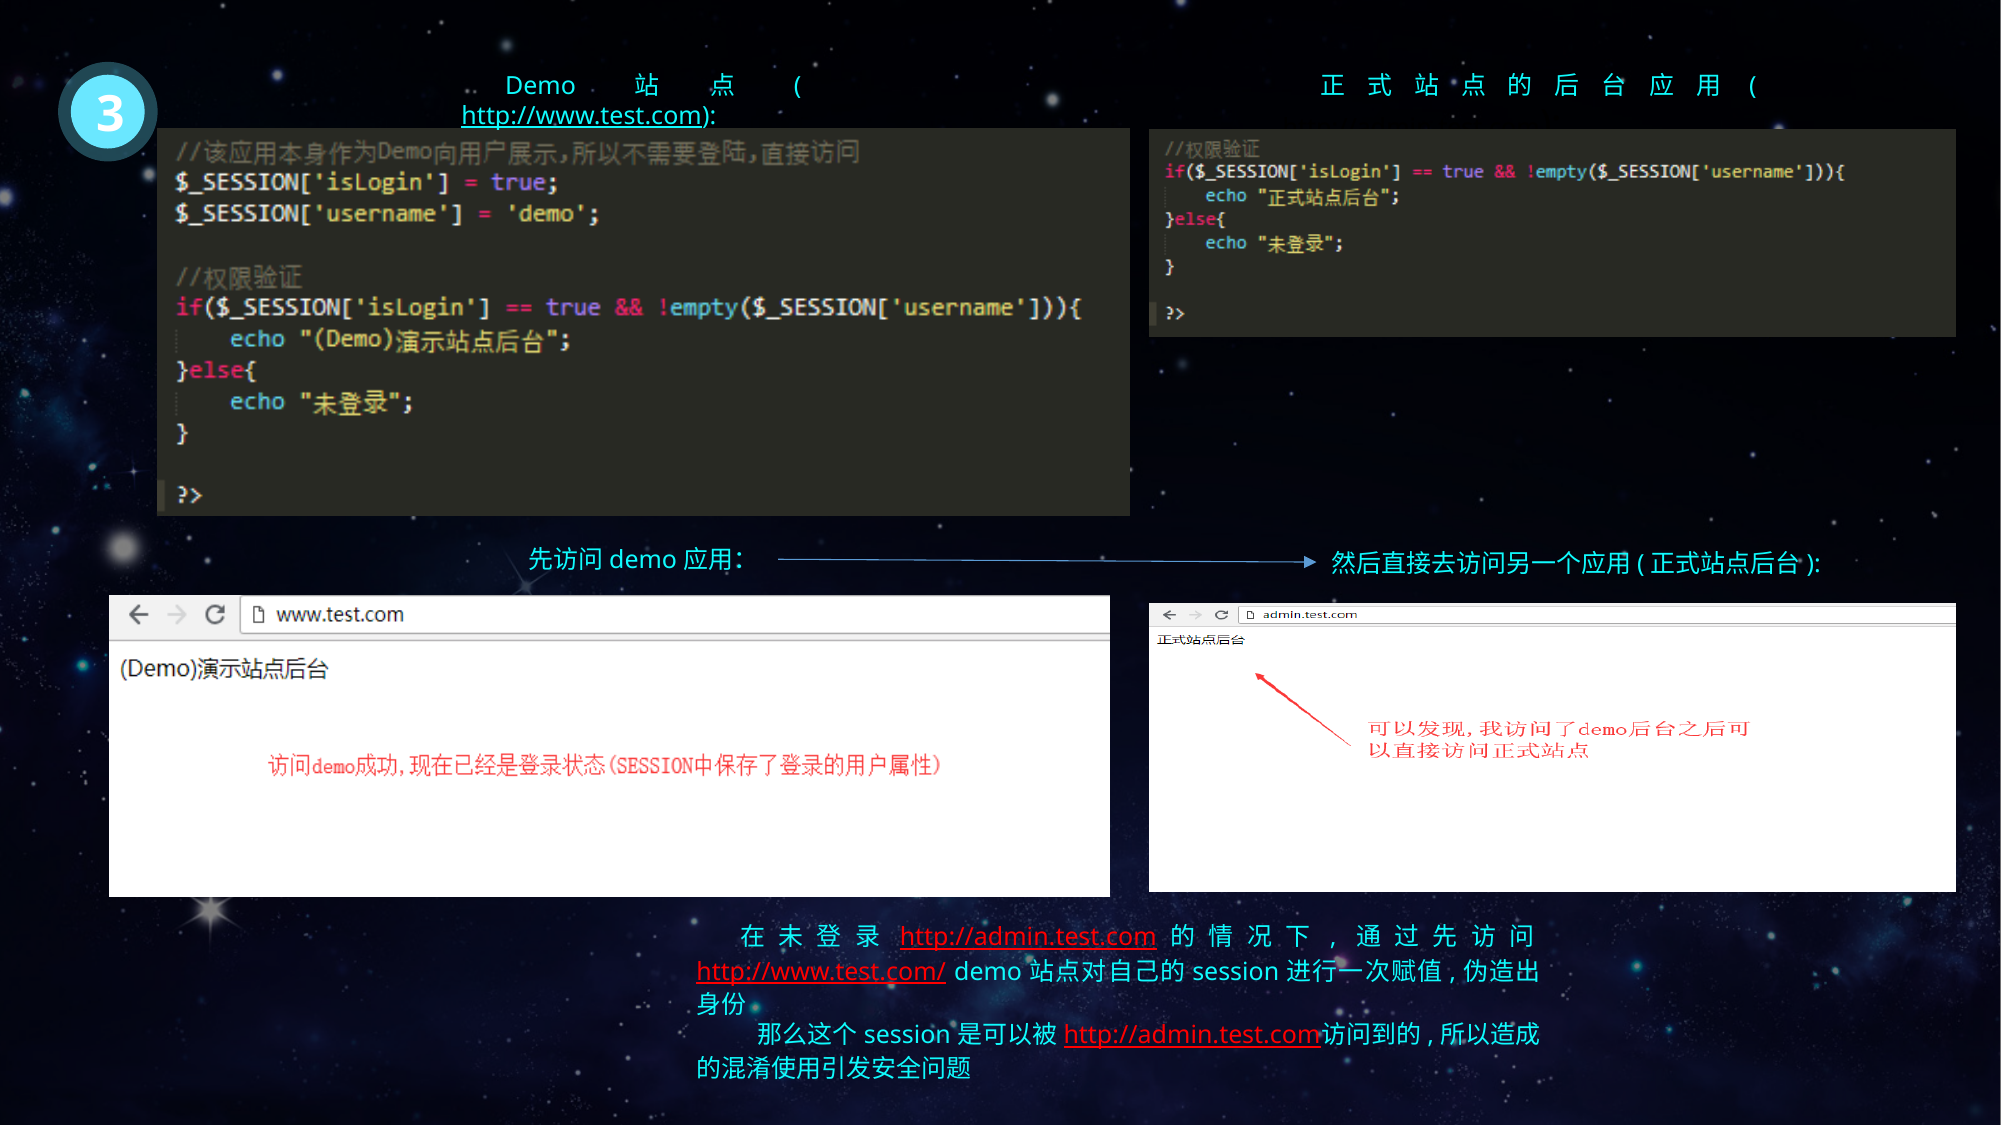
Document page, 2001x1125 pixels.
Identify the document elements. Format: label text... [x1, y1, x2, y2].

text_box 先访问demo应用： [513, 536, 774, 582]
text_box Demo站点(http://www.test.com): [320, 61, 817, 111]
picture [0, 0, 2001, 1125]
text_box 在未登录http://admin.test.com的情况下,通过先访问http://www.test.com/ demo站点对自己的session进行一次赋值,伪造出身份 那么这个session是可以被http://admin.test.com访问到的,所以造成的混淆使用引发安全问题 [555, 913, 1556, 1091]
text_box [58, 61, 158, 162]
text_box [778, 559, 1323, 563]
text_box 正式站点的后台应用(http://admin.test.com): [1141, 61, 1772, 122]
text_box 然后直接去访问另一个应用(正式站点后台): [1316, 539, 1836, 585]
